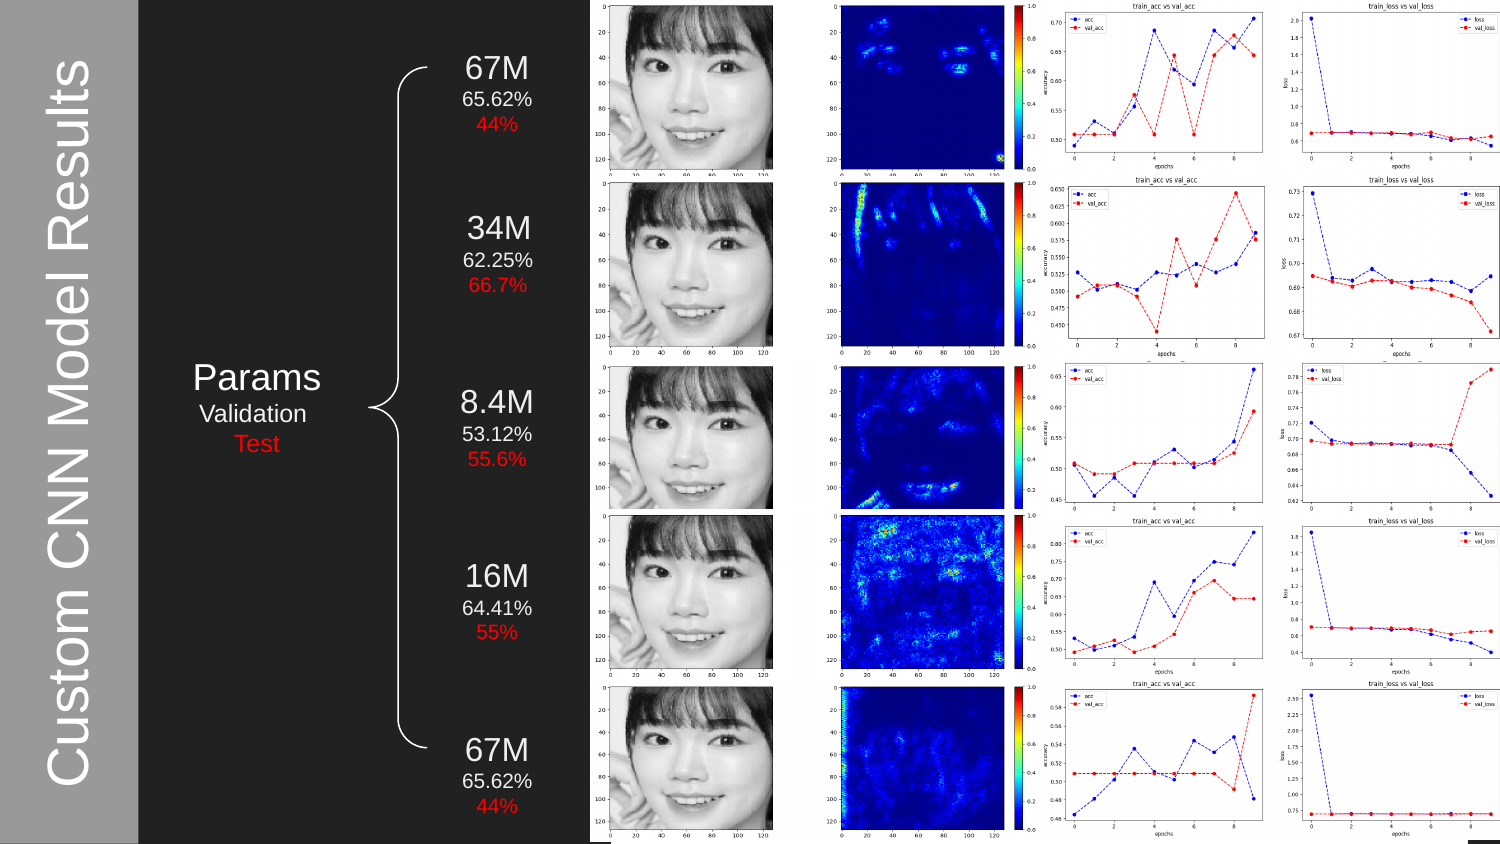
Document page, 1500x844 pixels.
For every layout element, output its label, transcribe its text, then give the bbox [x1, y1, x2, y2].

text_box [0, 0, 139, 844]
text_box Params Validation Test [109, 337, 365, 477]
picture [590, 0, 1500, 842]
title Custom CNN Model Results [15, 11, 206, 804]
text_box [370, 57, 591, 807]
